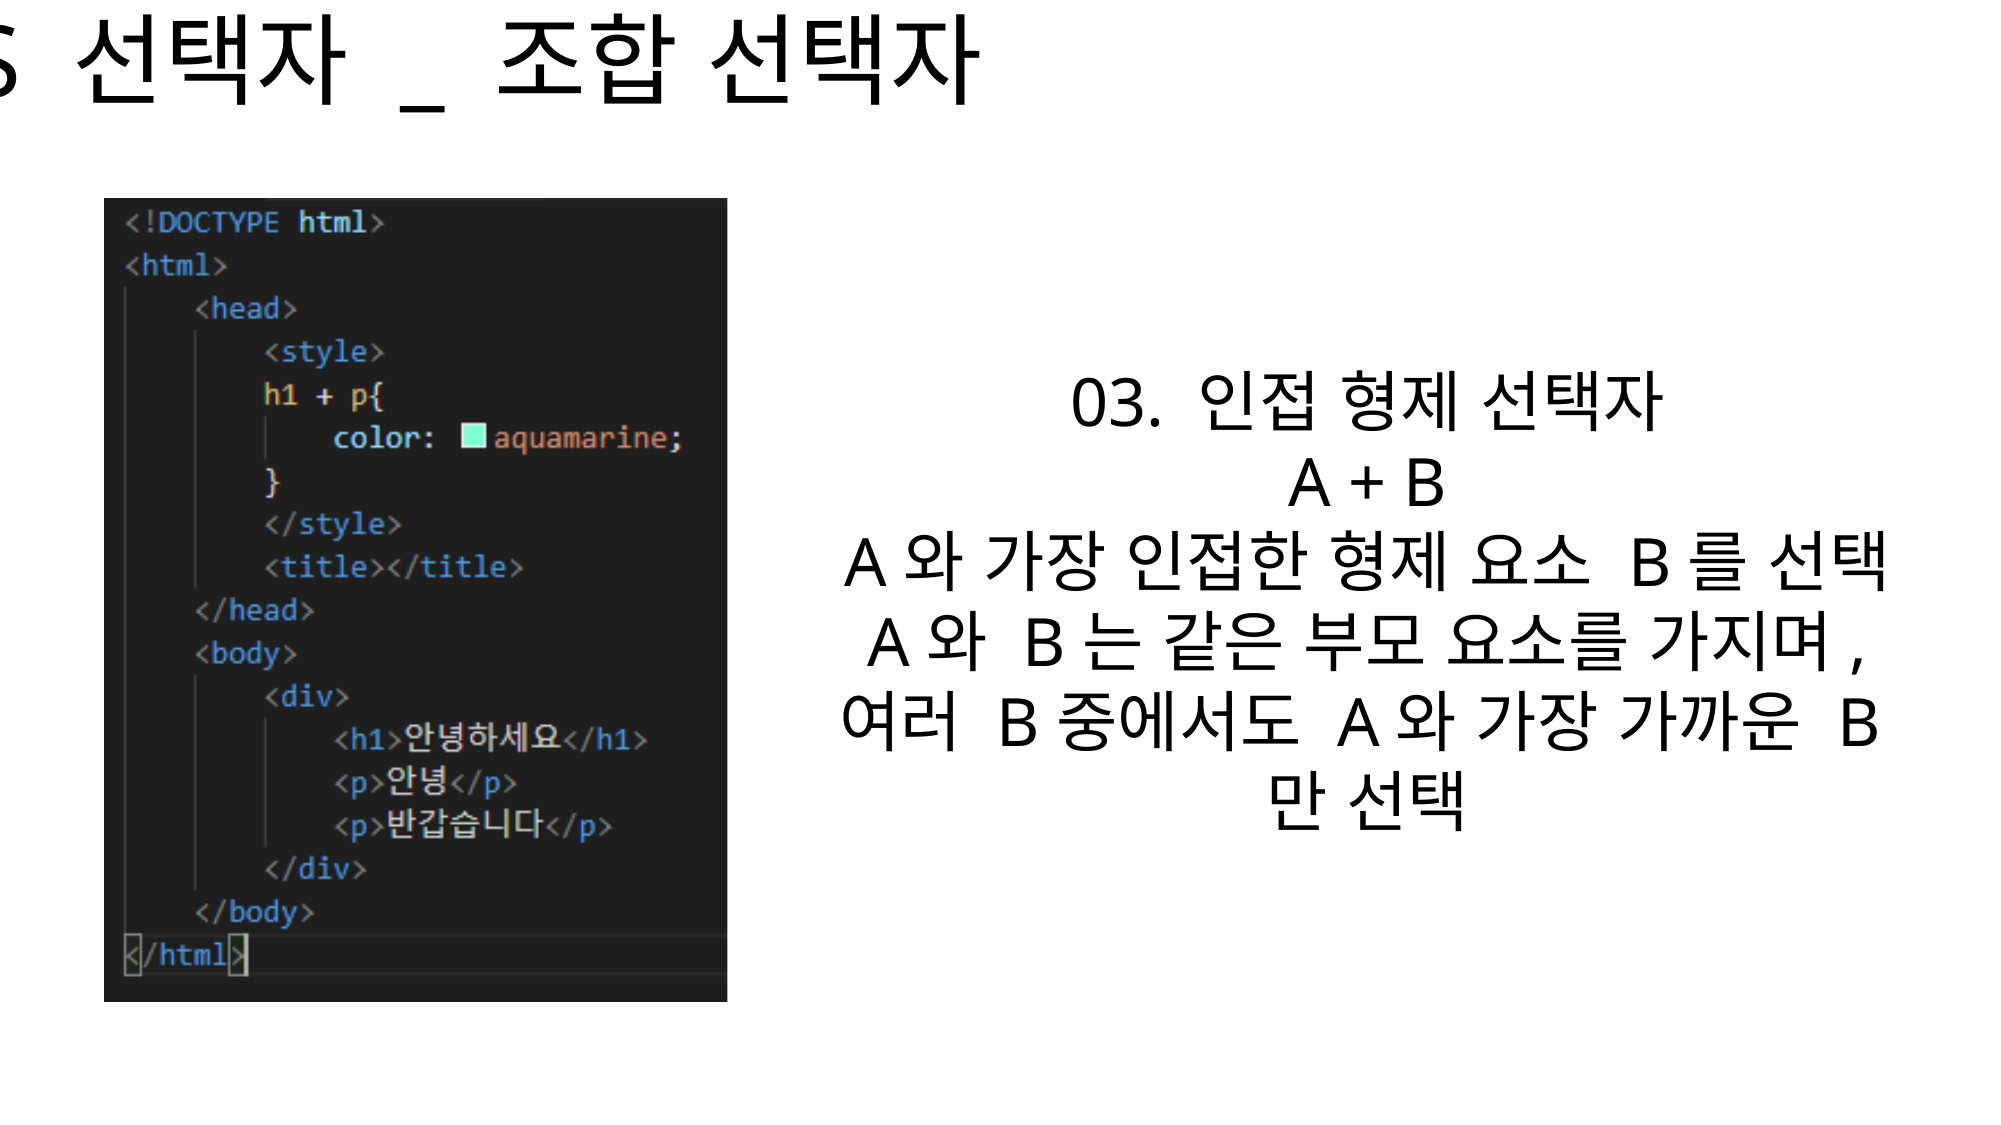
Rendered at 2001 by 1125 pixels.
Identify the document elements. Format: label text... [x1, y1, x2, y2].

text_box 03. 인접 형제 선택자 A + B A와 가장 인접한 형제 요소 B를 선택 A와 B는 같은 부모 요소를 가지며, 여러 B중에서도 A와 가장 가까운 B만 선택 [808, 352, 1928, 848]
picture [104, 198, 728, 1002]
text_box CSS 선택자 _ 조합 선택자 [0, 0, 998, 125]
